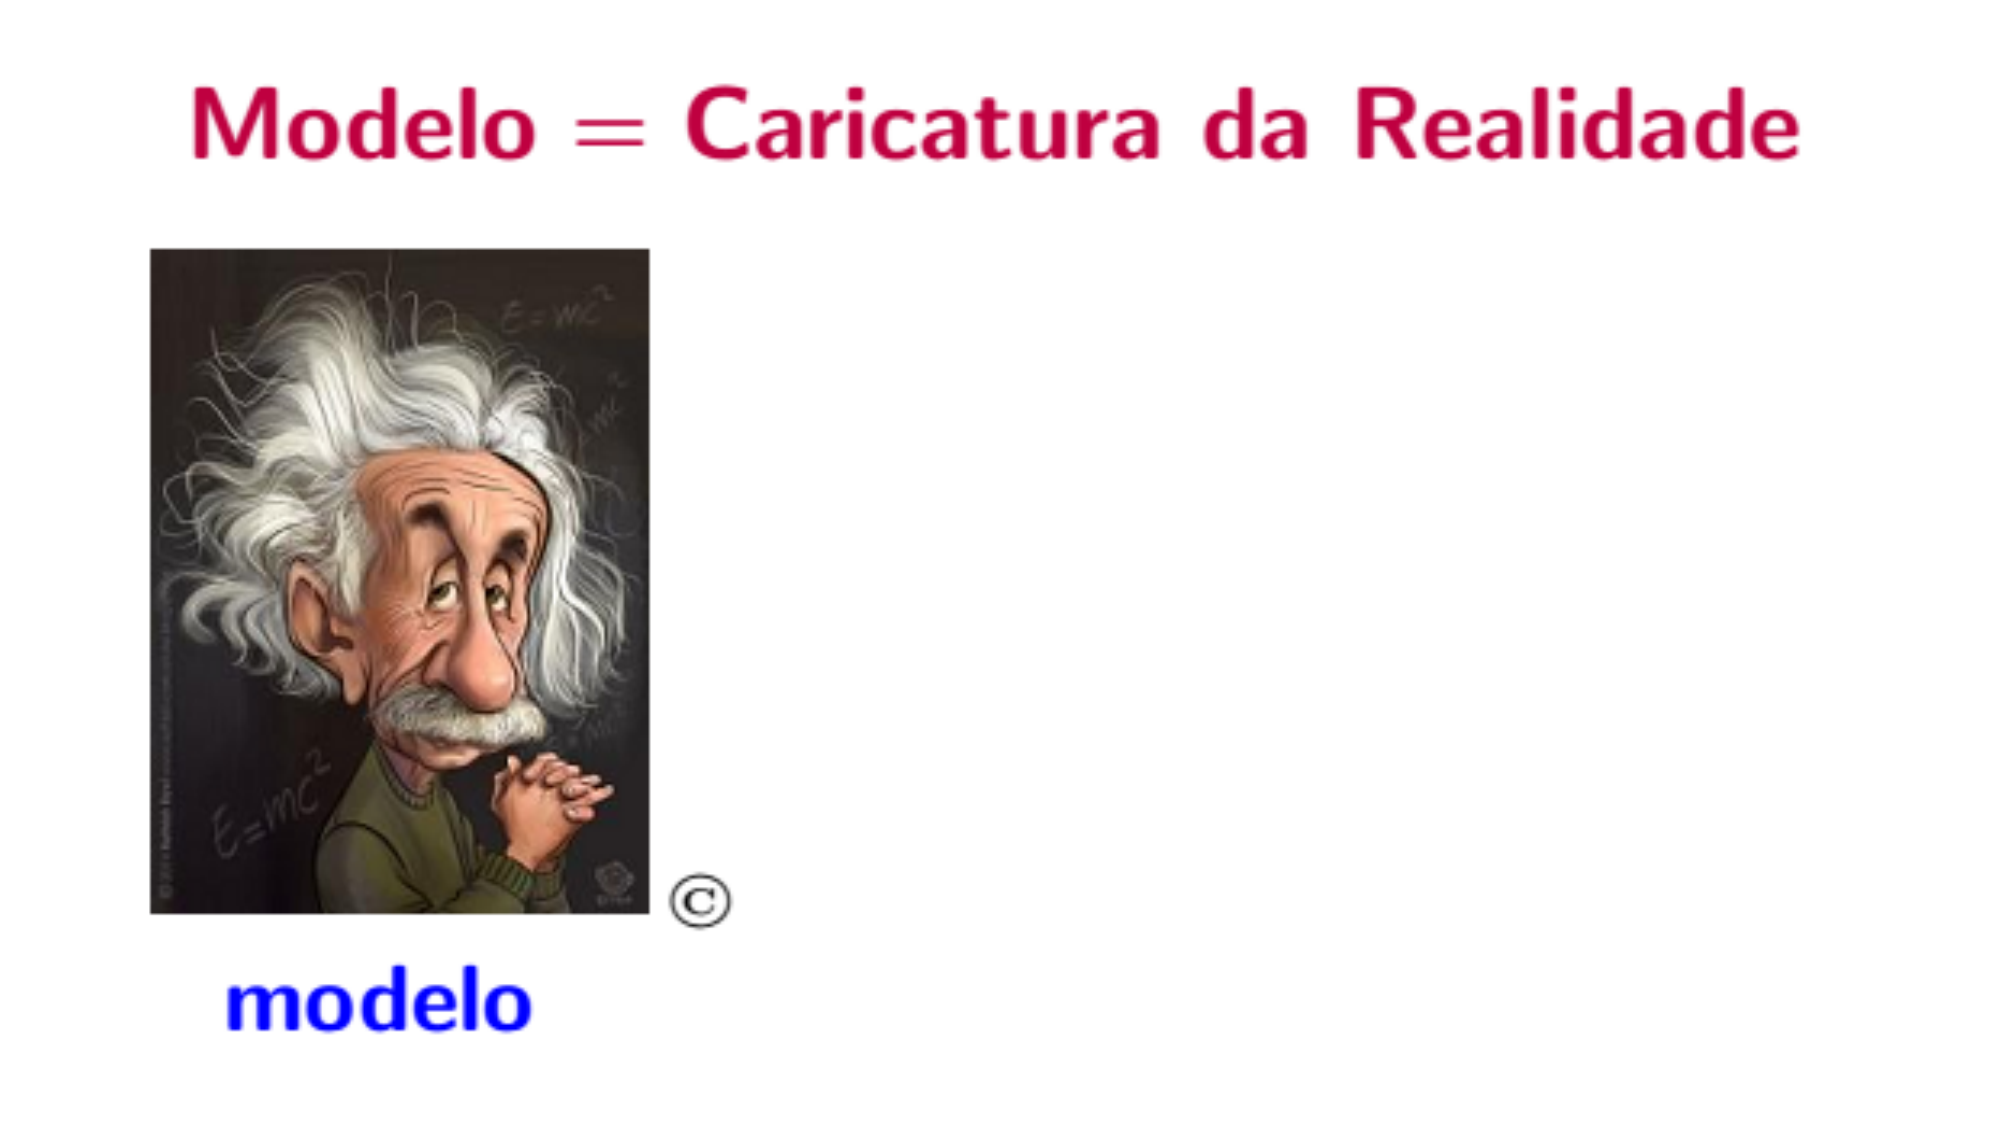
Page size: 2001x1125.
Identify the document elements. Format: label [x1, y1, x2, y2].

text_box [0, 0, 2000, 1125]
